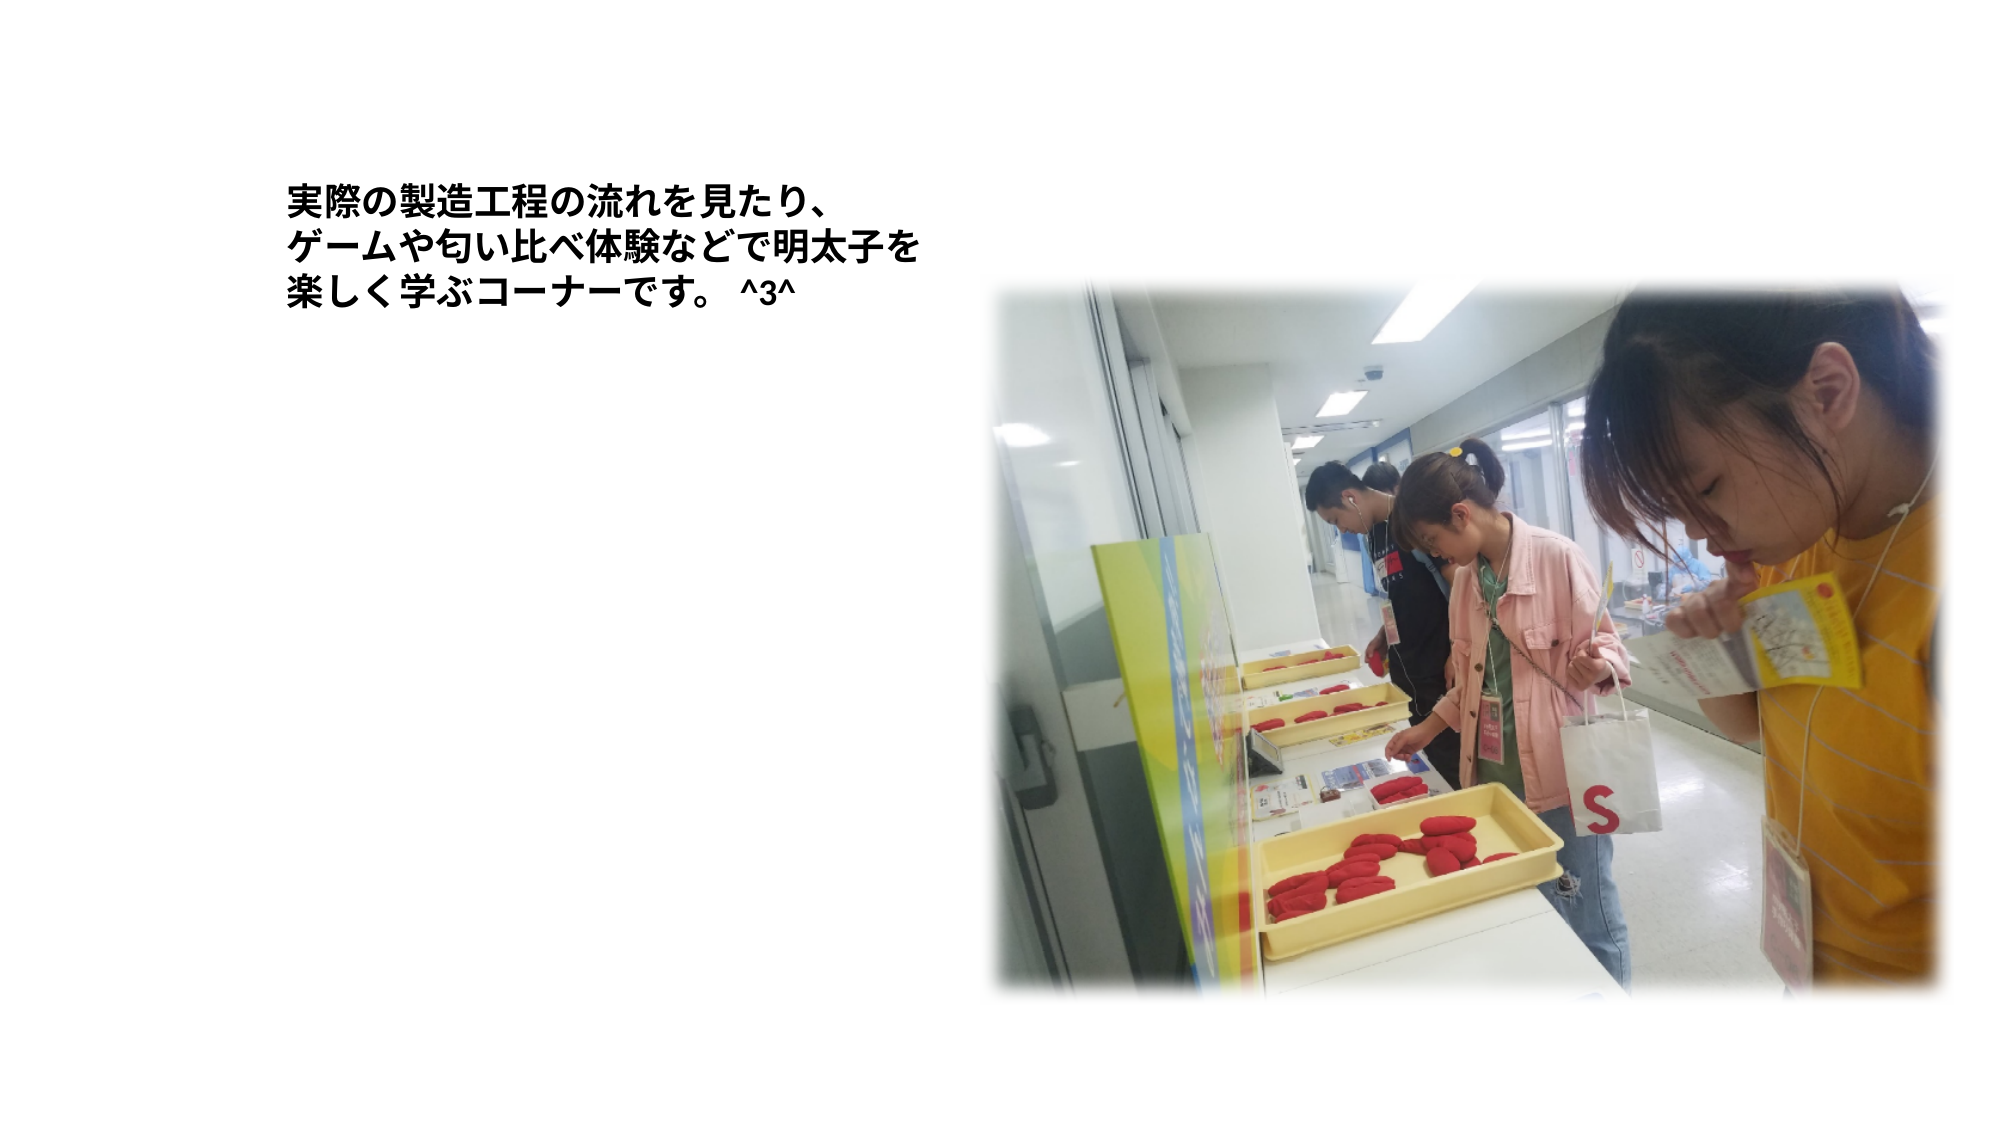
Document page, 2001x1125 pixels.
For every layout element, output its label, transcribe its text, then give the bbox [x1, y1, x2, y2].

picture [980, 274, 1955, 1005]
text_box 実際の製造工程の流れを見たり、 ゲームや匂い比べ体験などで明太子を楽しく学ぶコーナーです。^3^ [272, 170, 953, 321]
